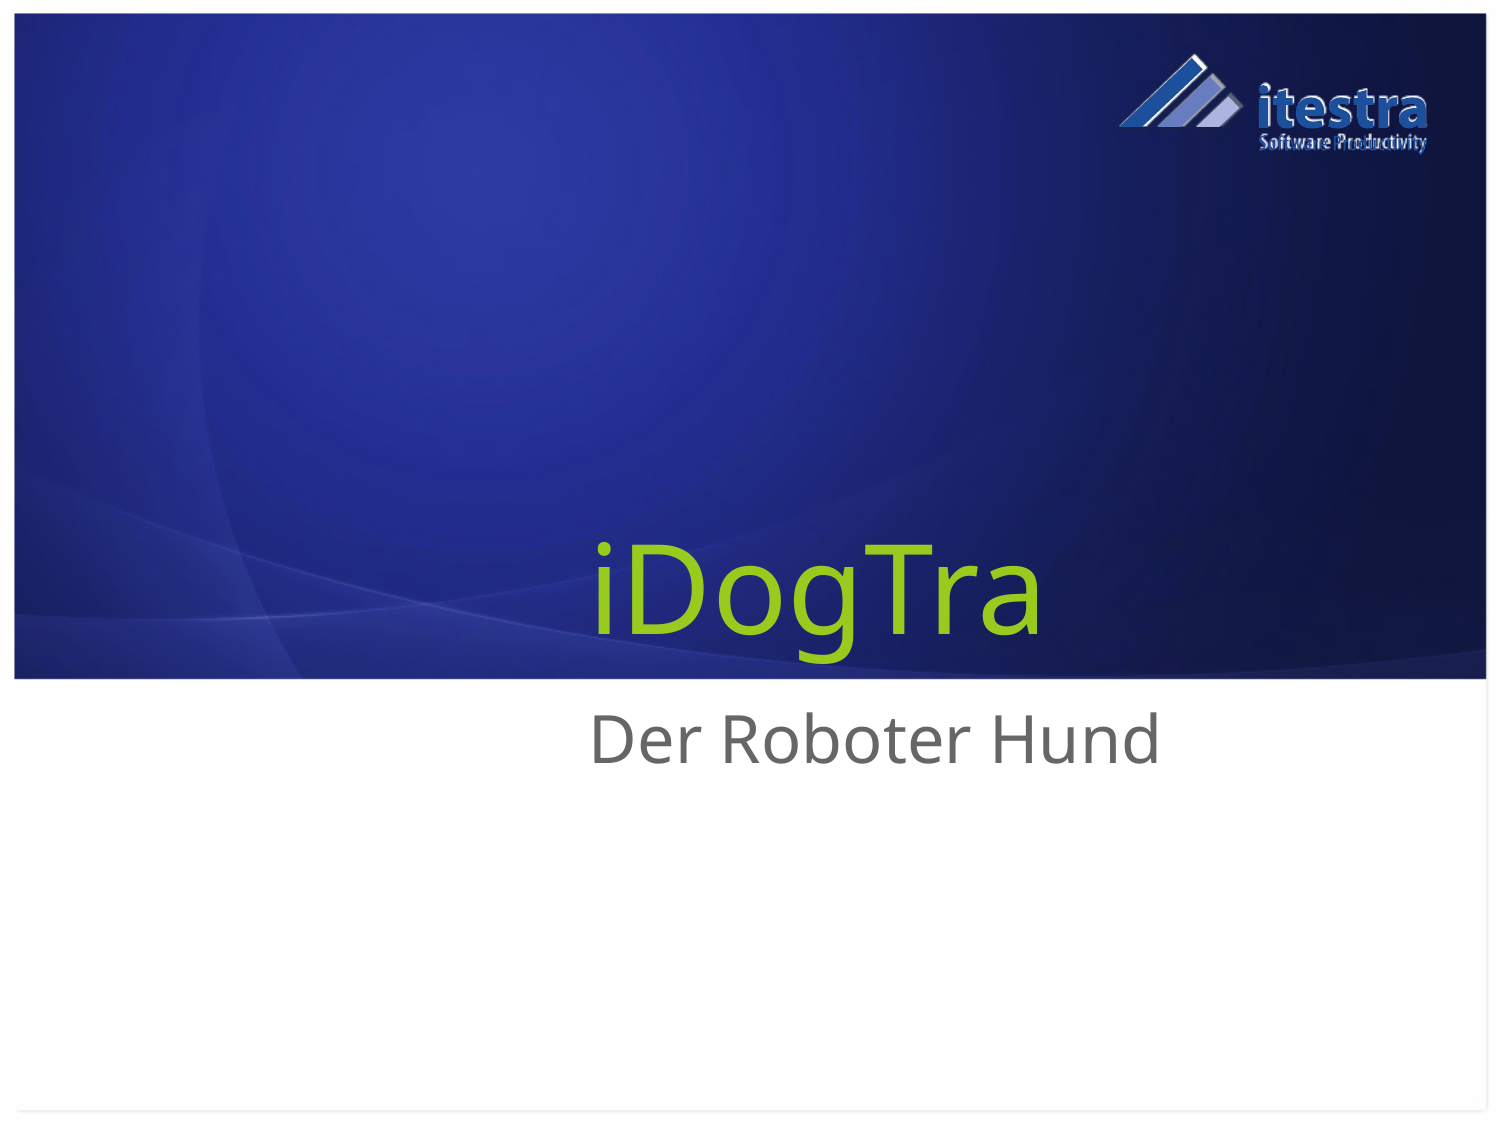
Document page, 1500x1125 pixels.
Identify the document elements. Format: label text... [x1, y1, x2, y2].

text_box Der Roboter Hund [588, 689, 1422, 1019]
text_box iDogTra [588, 253, 1416, 667]
picture [0, 0, 1500, 1125]
